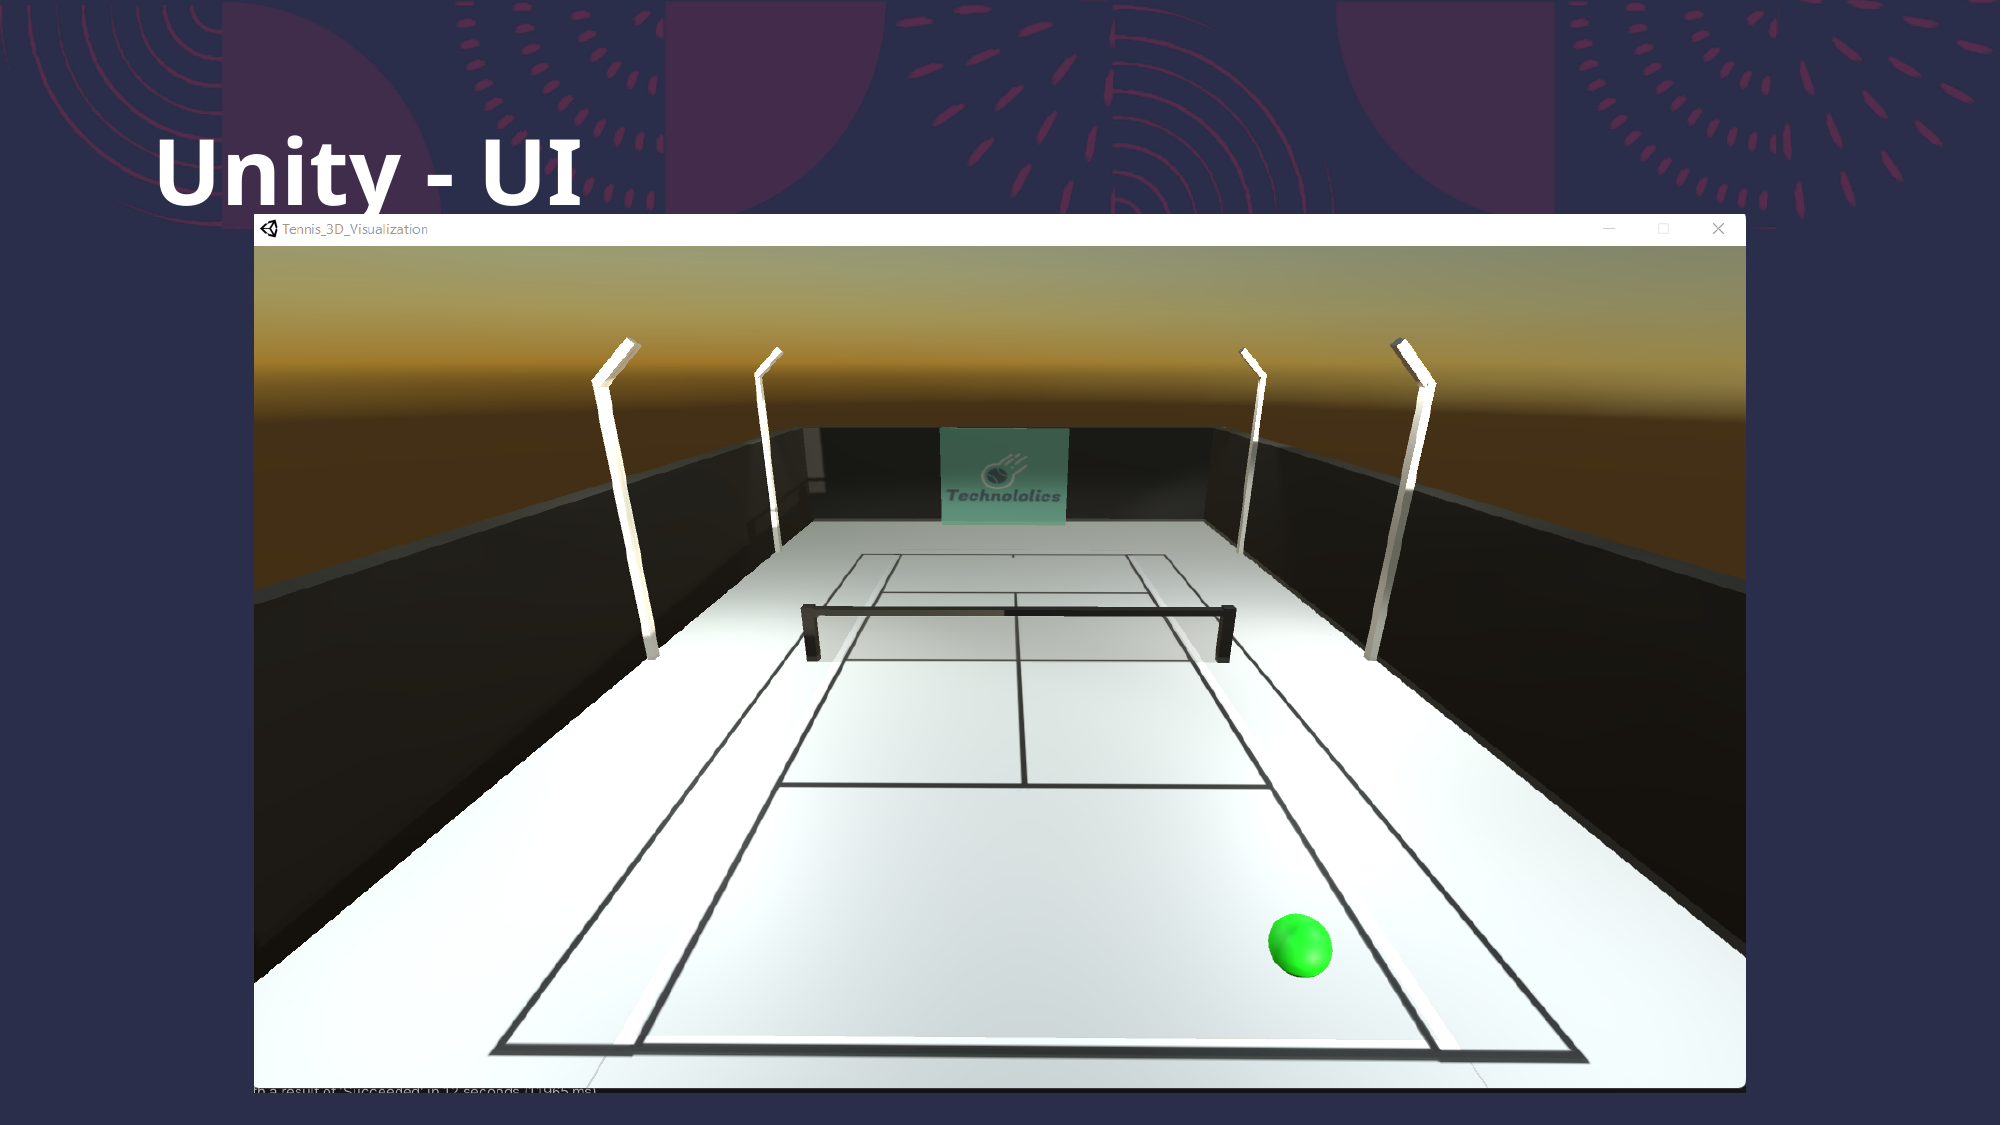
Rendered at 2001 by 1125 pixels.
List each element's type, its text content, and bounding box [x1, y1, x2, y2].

picture [254, 214, 1746, 1094]
title Unity - UI [137, 60, 1863, 278]
